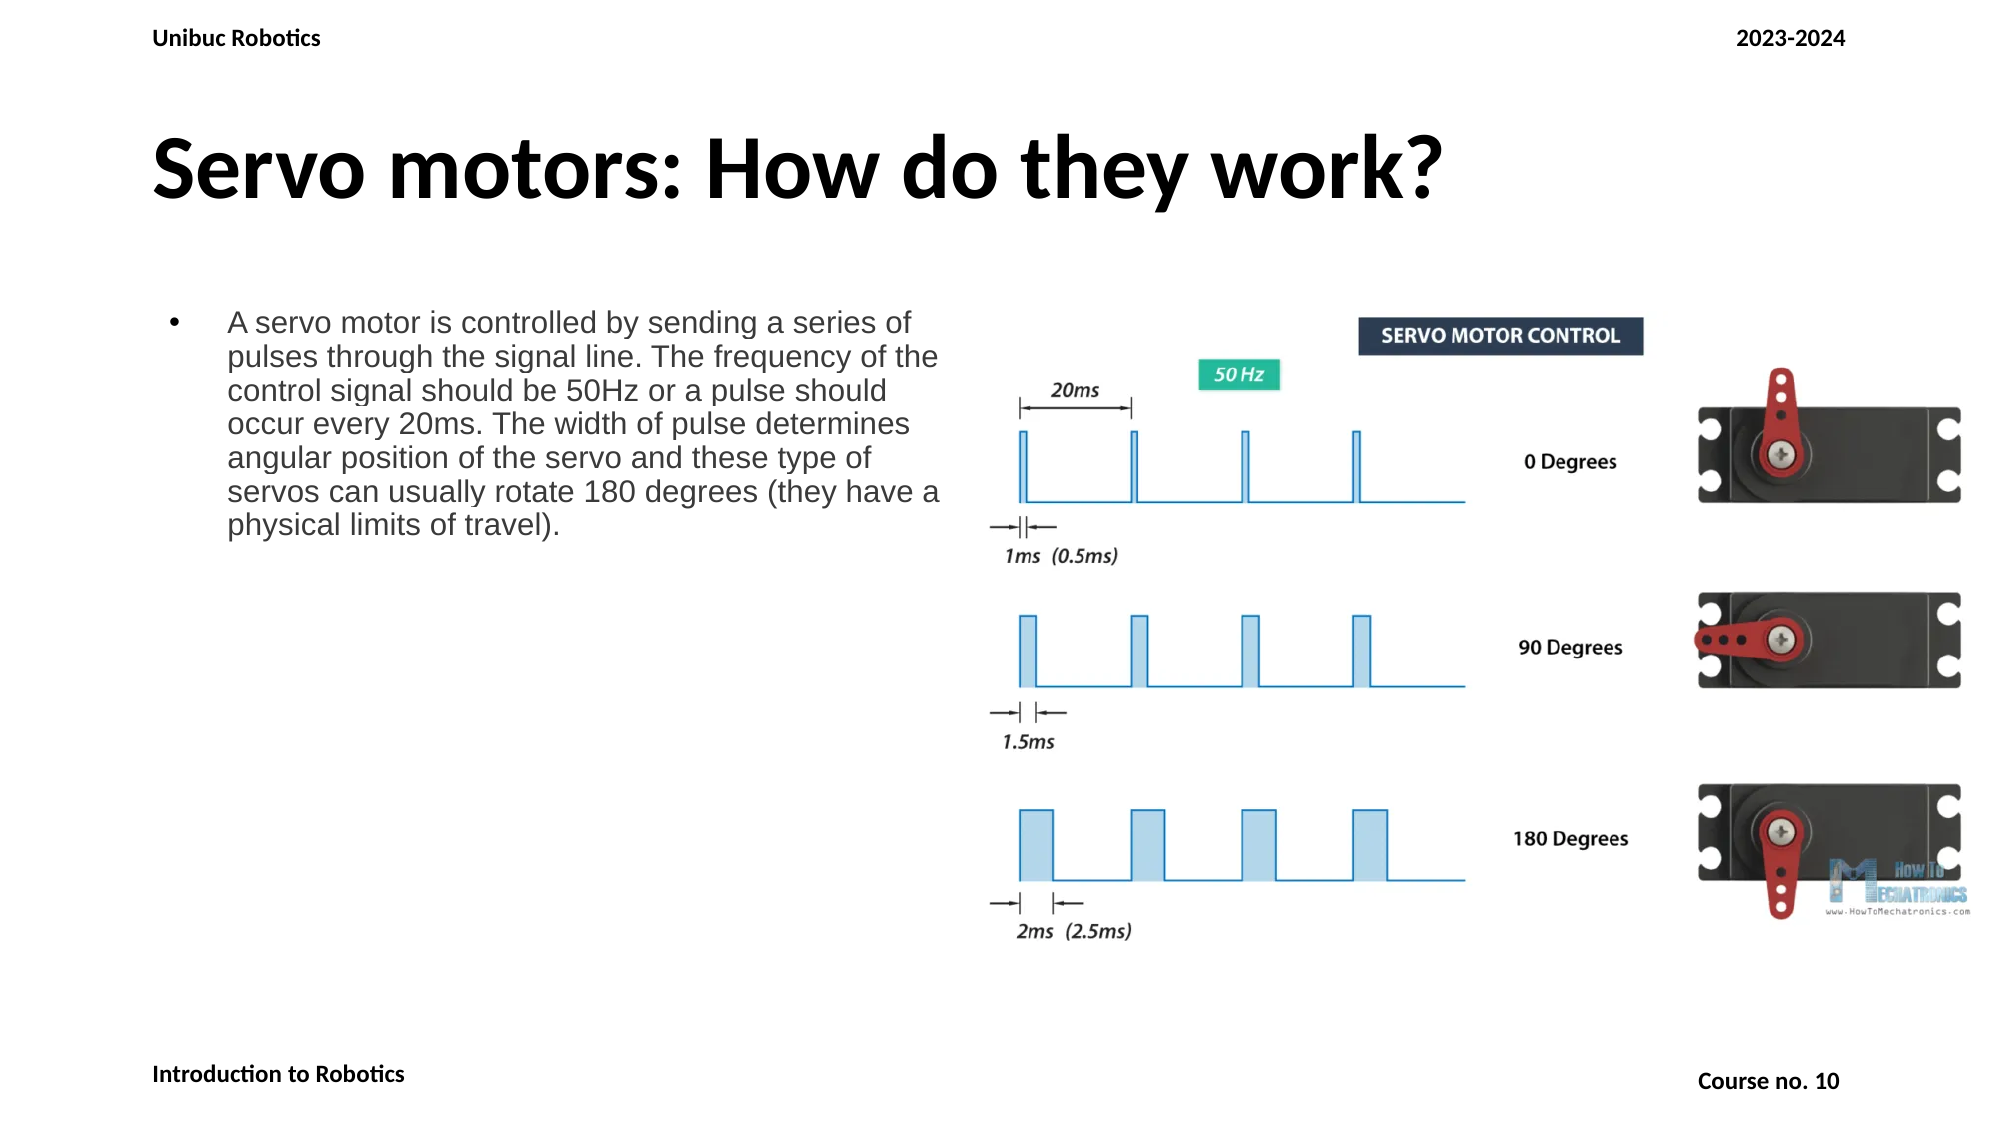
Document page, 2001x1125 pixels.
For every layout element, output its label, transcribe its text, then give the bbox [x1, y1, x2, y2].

picture [977, 311, 1982, 947]
title Servo motors: How do they work? [137, 59, 1863, 278]
list A servo motor is controlled by sending a series of pulses through the signal line. The frequency of the control signal should be 50Hz or a pulse should occur every 20ms. The width of pulse determines angular position of the servo and these type of servos can usually rotate 180 degrees (they have a physical limits of travel). [137, 299, 978, 1014]
